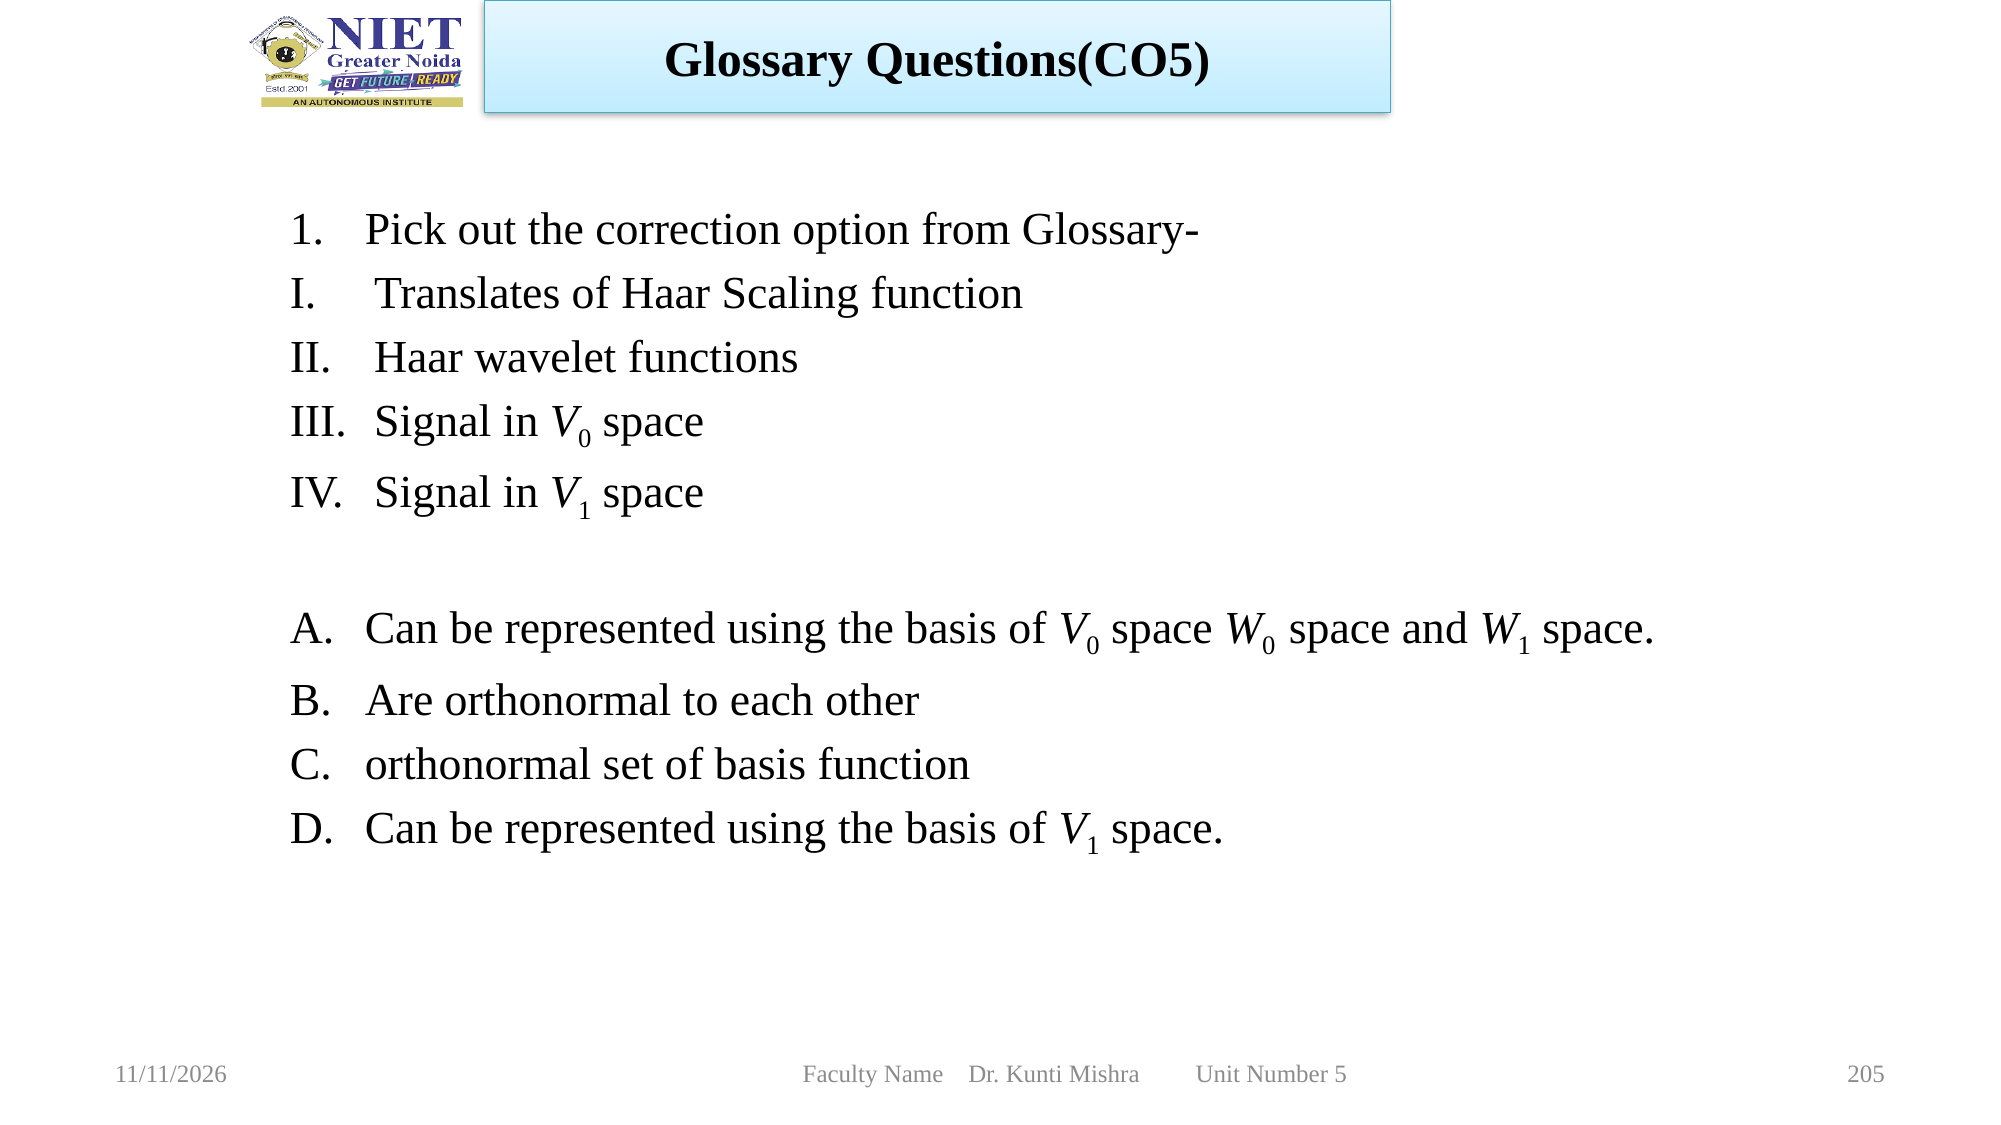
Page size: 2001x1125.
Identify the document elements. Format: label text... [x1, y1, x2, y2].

footer Faculty Name Dr. Kunti Mishra Unit Number 5 [662, 1042, 1433, 1103]
list Pick out the correction option from Glossary- Translates of Haar Scaling function Haar wavelet functions Signal in V0 space Signal in V1 space Can be represented using the basis of V0 space W0 space and W1 space. Are orthonormal to each other orthonormal set of basis function Can be represented using the basis of V1 space. [274, 190, 1688, 1016]
text_box Glossary Questions(CO5) [484, 0, 1391, 113]
picture [249, 16, 463, 107]
slide_number 205 [1433, 1042, 1900, 1103]
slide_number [99, 1042, 567, 1103]
